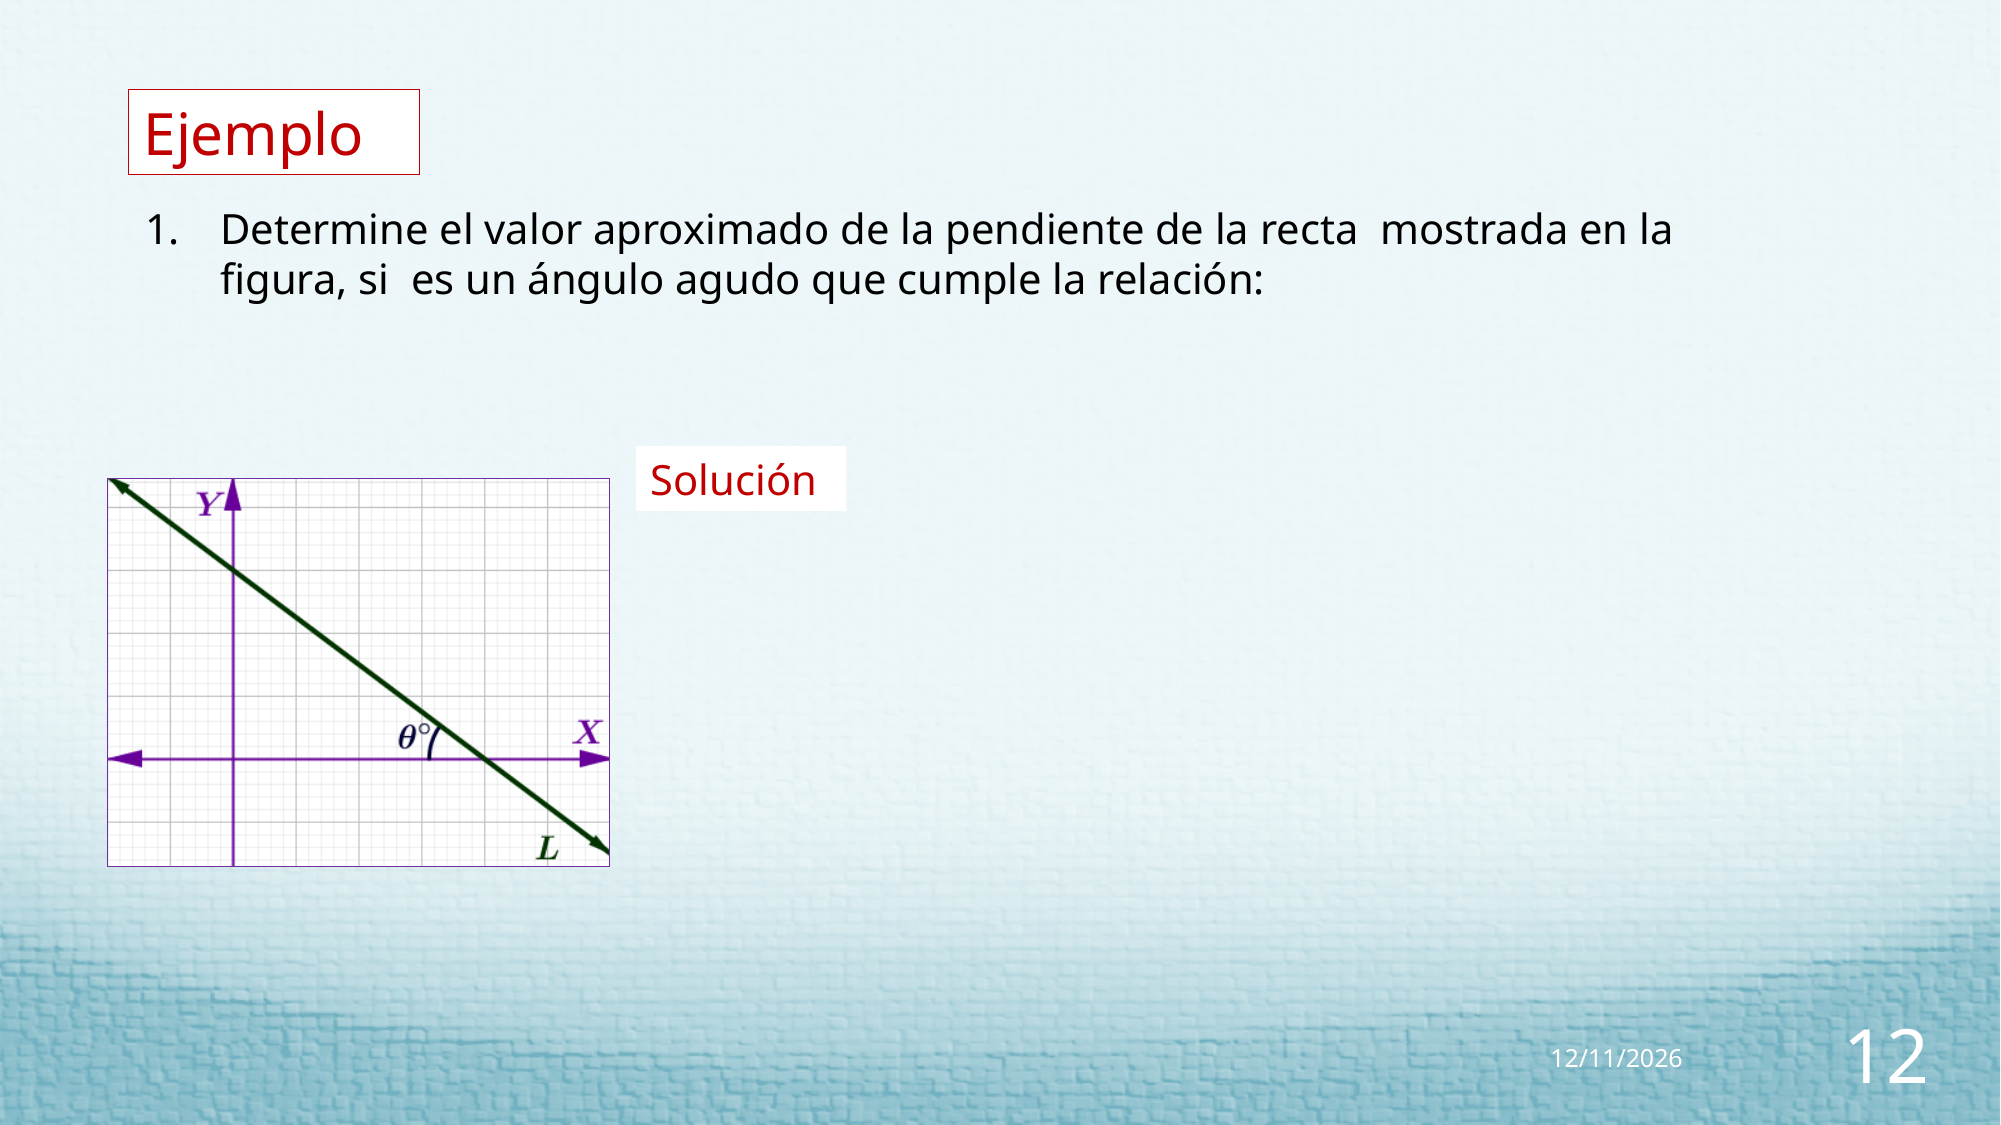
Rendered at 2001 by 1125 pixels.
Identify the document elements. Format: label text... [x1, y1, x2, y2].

picture [107, 478, 610, 867]
slide_number 12 [1727, 1029, 1945, 1090]
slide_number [1231, 1029, 1698, 1090]
text_box Ejemplo [128, 89, 420, 175]
text_box Solución [636, 446, 847, 511]
